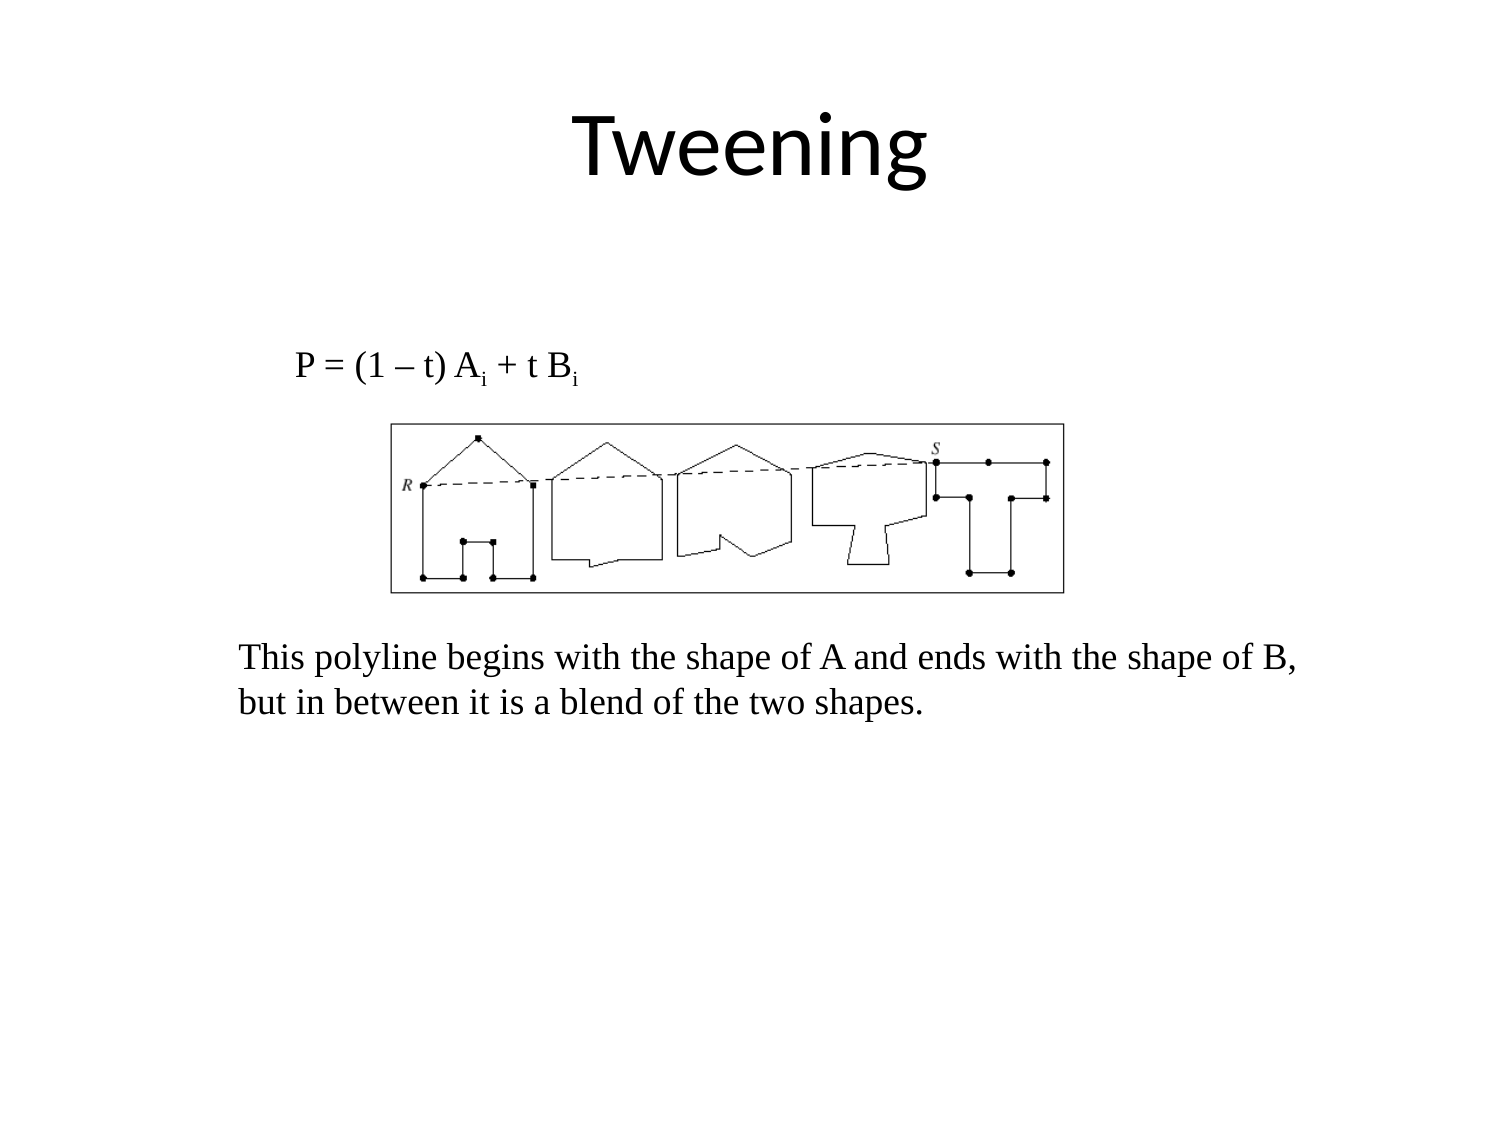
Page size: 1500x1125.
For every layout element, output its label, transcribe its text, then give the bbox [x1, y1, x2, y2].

text_box P = (1 – t) Ai + t Bi [280, 332, 594, 444]
text_box This polyline begins with the shape of A and ends with the shape of B, but in between it is a blend of the two shapes. [223, 624, 1323, 730]
title Tweening [75, 45, 1425, 233]
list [386, 420, 1069, 597]
